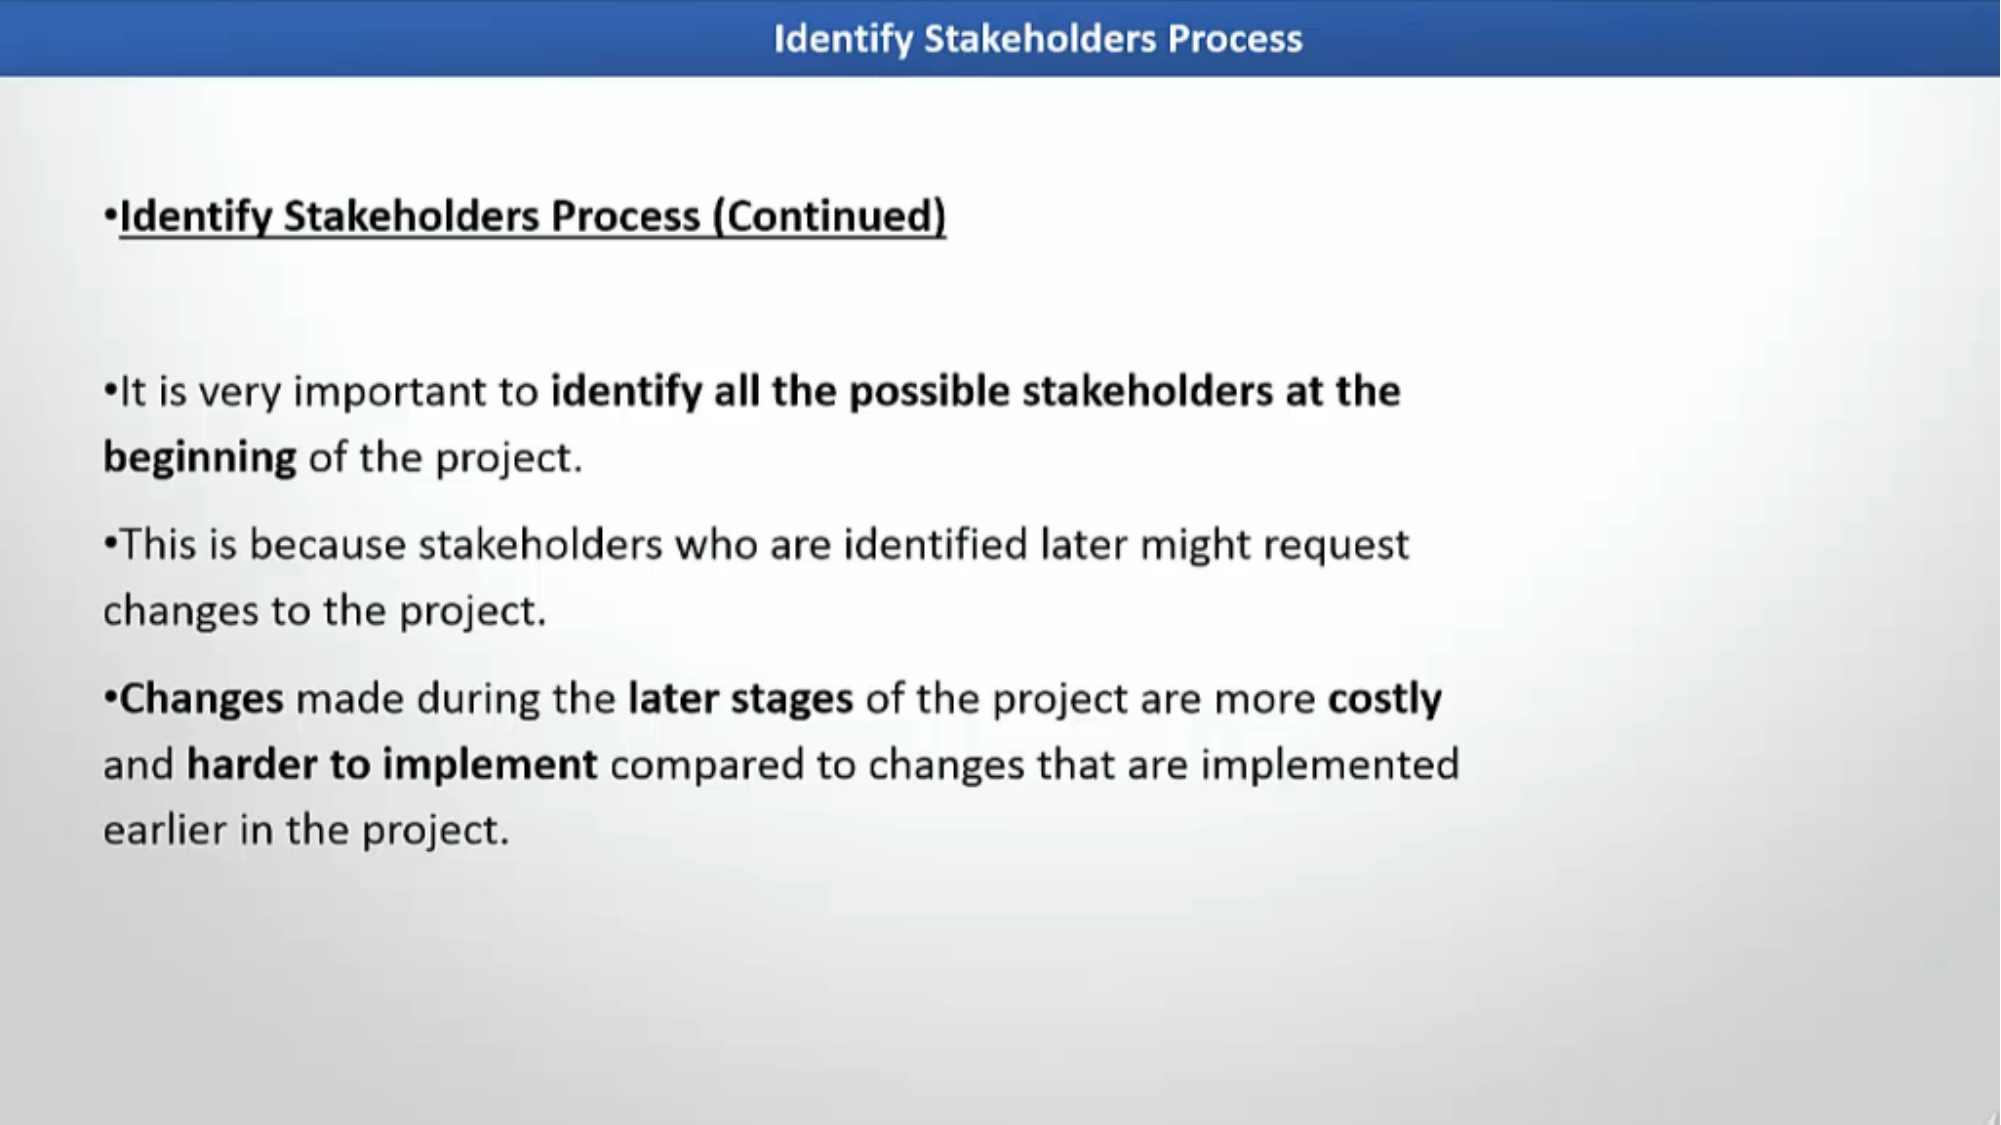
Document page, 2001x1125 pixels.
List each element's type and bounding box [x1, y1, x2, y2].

list [0, 0, 2000, 1125]
